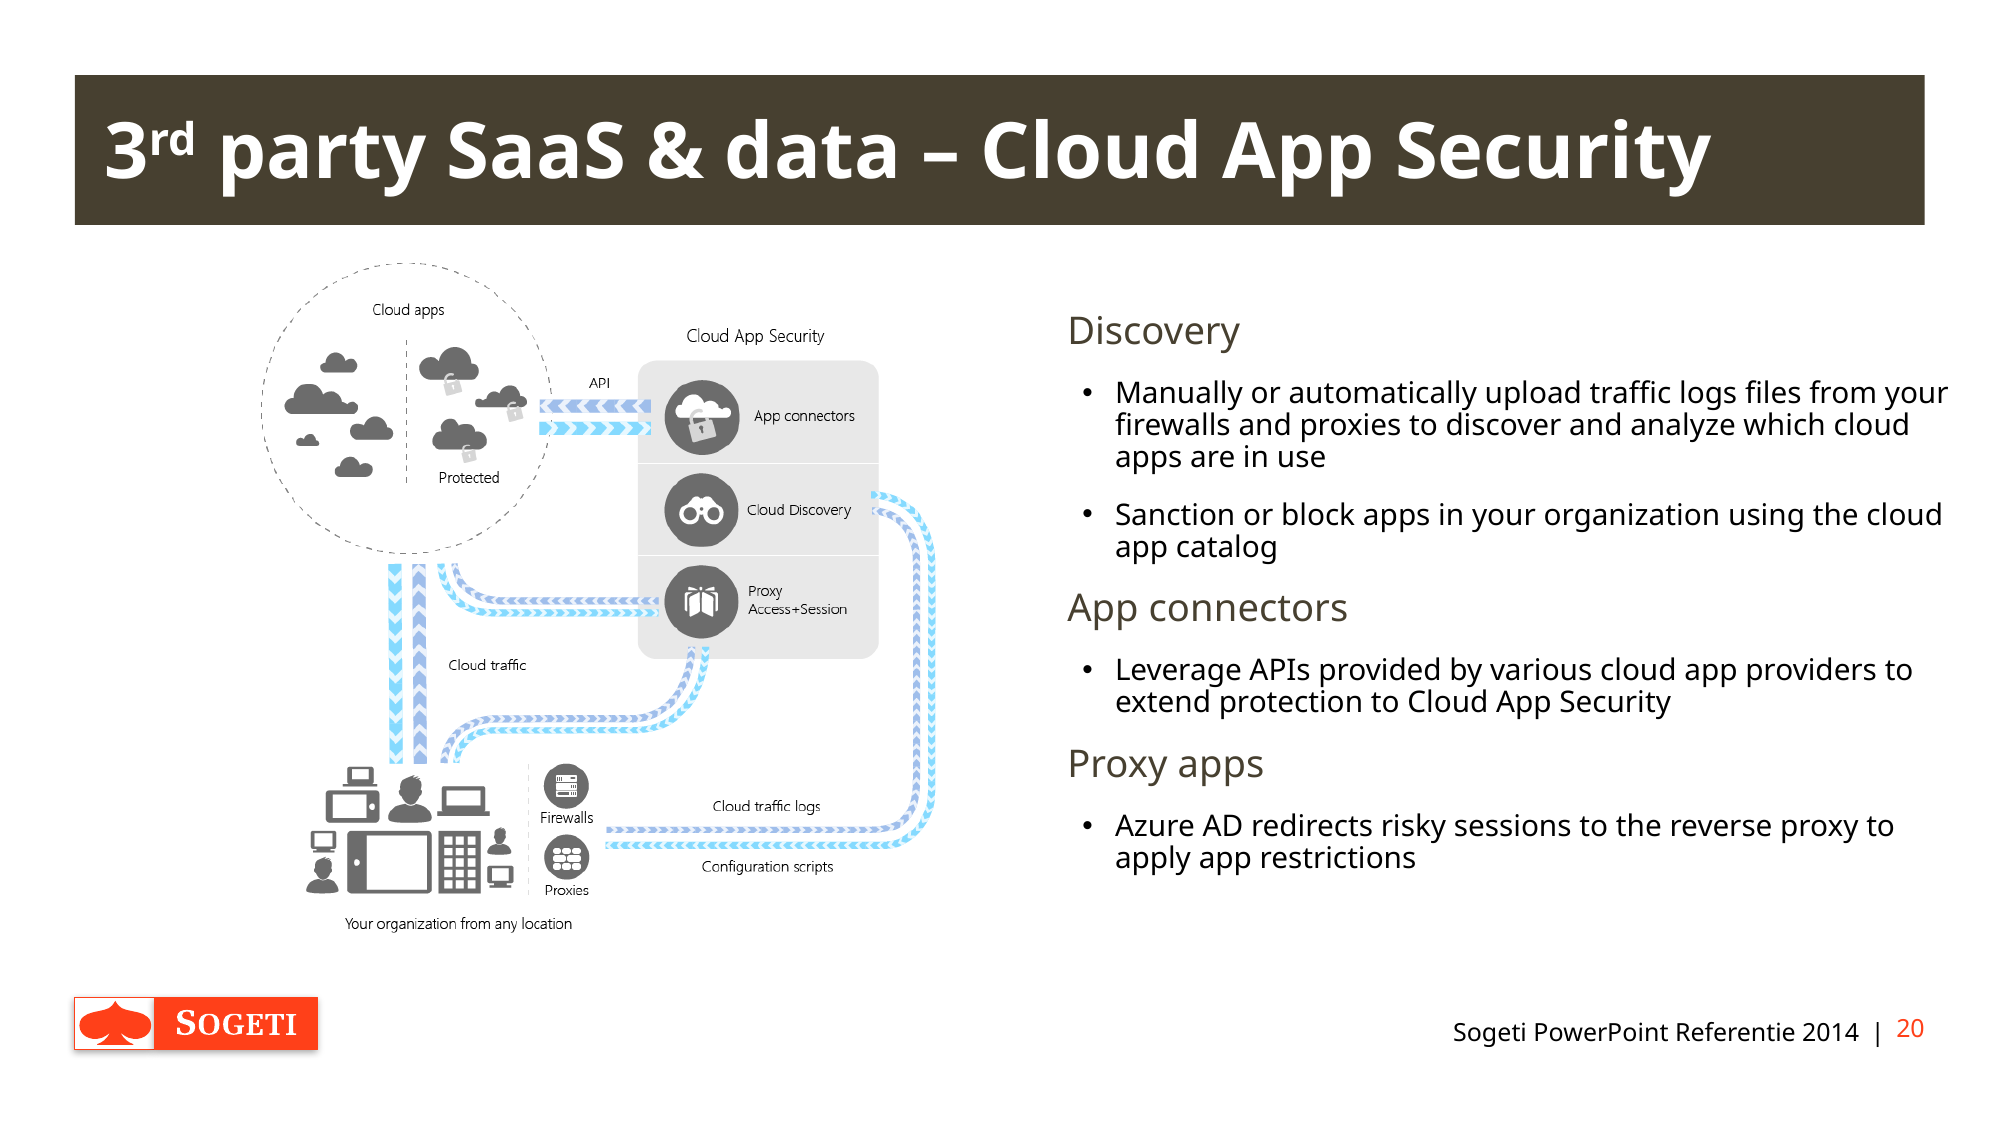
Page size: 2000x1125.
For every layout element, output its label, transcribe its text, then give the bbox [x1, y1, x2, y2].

text_box Discovery Manually or automatically upload traffic logs files from your firewalls and proxies to discover and analyze which cloud apps are in use Sanction or block apps in your organization using the cloud app catalog App connectors Leverage APIs provided by various cloud app providers to extend protection to Cloud App Security Proxy apps Azure AD redirects risky sessions to the reverse proxy to apply app restrictions [1037, 287, 1985, 957]
footer Sogeti PowerPoint Referentie 2014 [412, 1007, 1860, 1050]
picture [211, 231, 963, 993]
slide_number 20 [1877, 1007, 1925, 1050]
title 3rd party SaaS & data – Cloud App Security [74, 75, 1925, 225]
